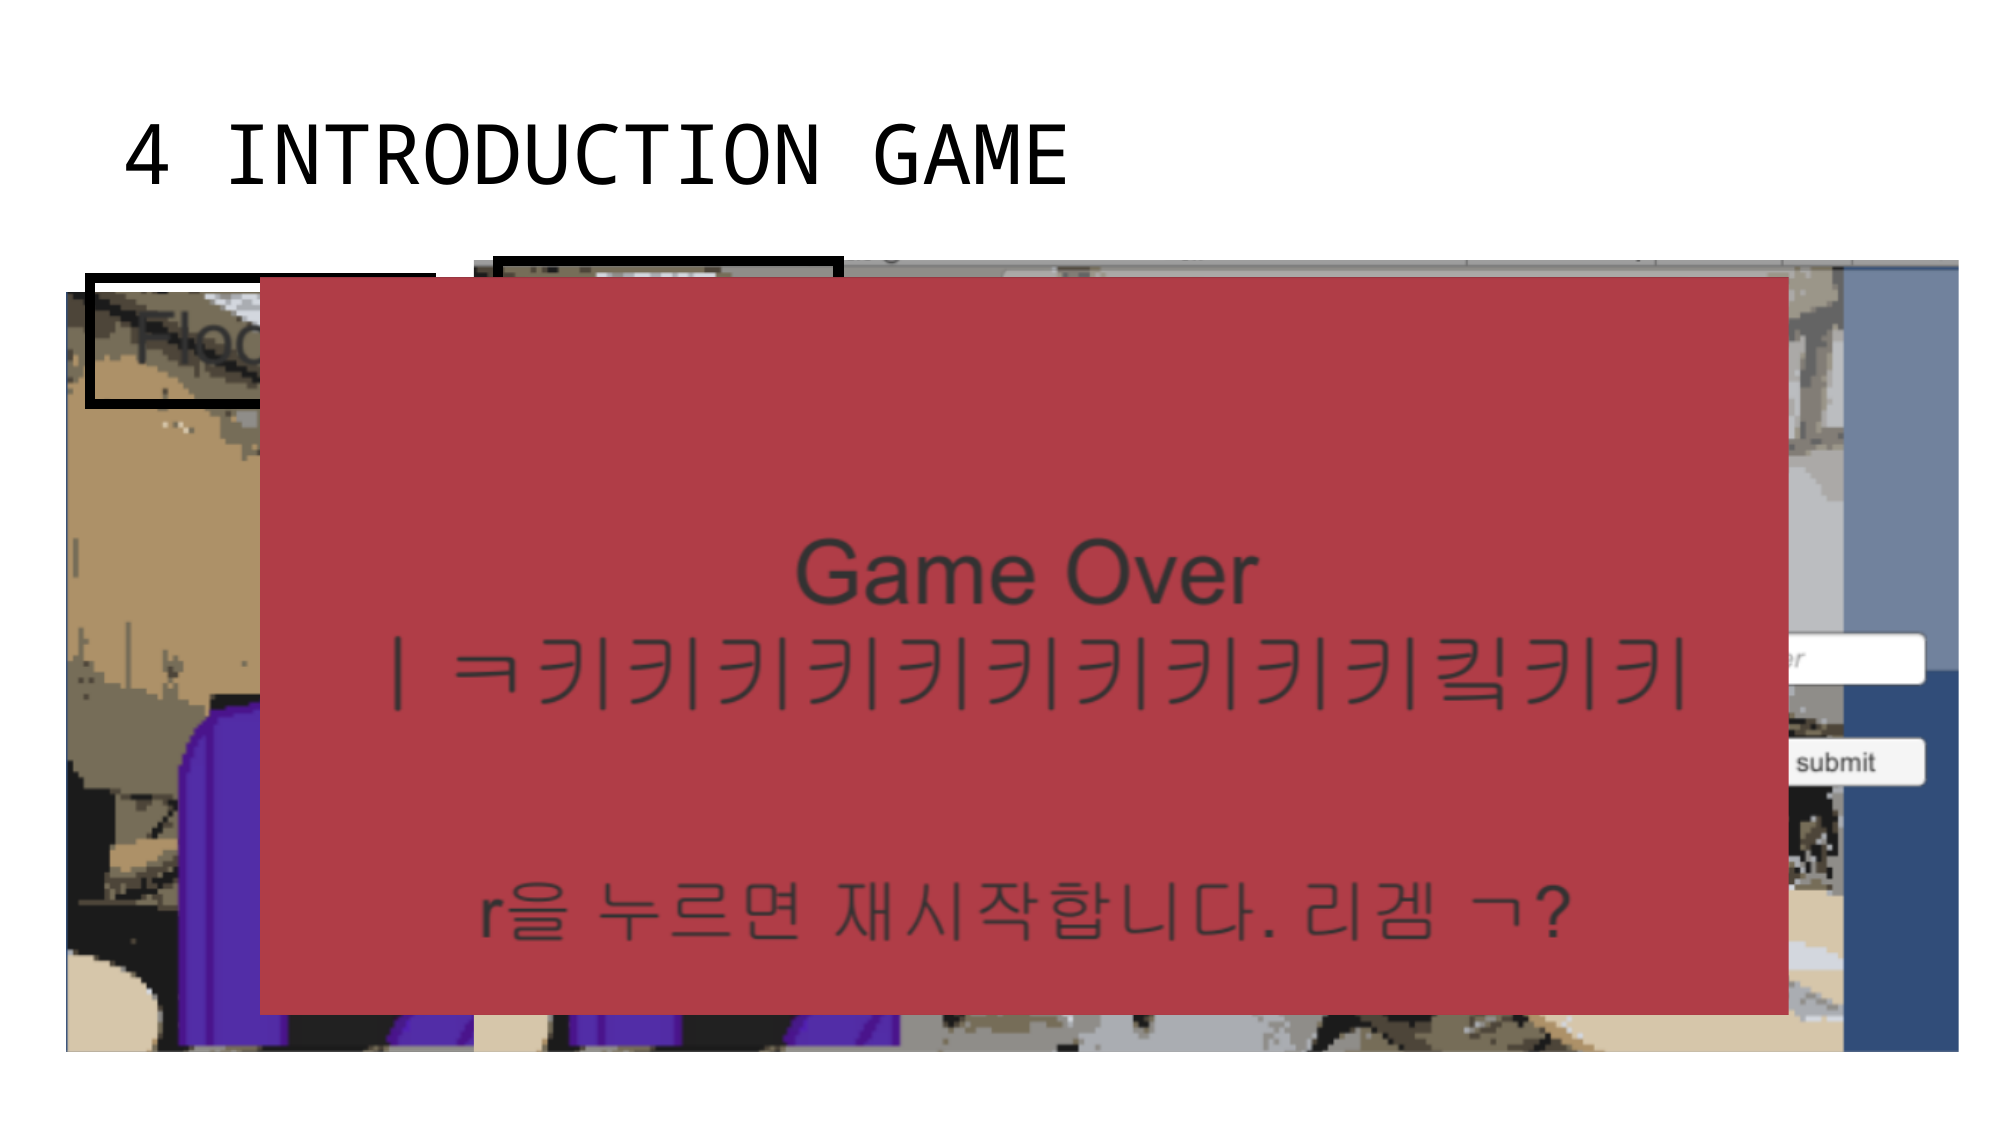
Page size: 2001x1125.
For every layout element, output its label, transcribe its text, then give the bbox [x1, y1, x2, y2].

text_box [66, 277, 473, 1052]
picture [260, 277, 1789, 1015]
text_box 4 INTRODUCTION GAME [107, 93, 1979, 209]
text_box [473, 260, 1959, 1052]
